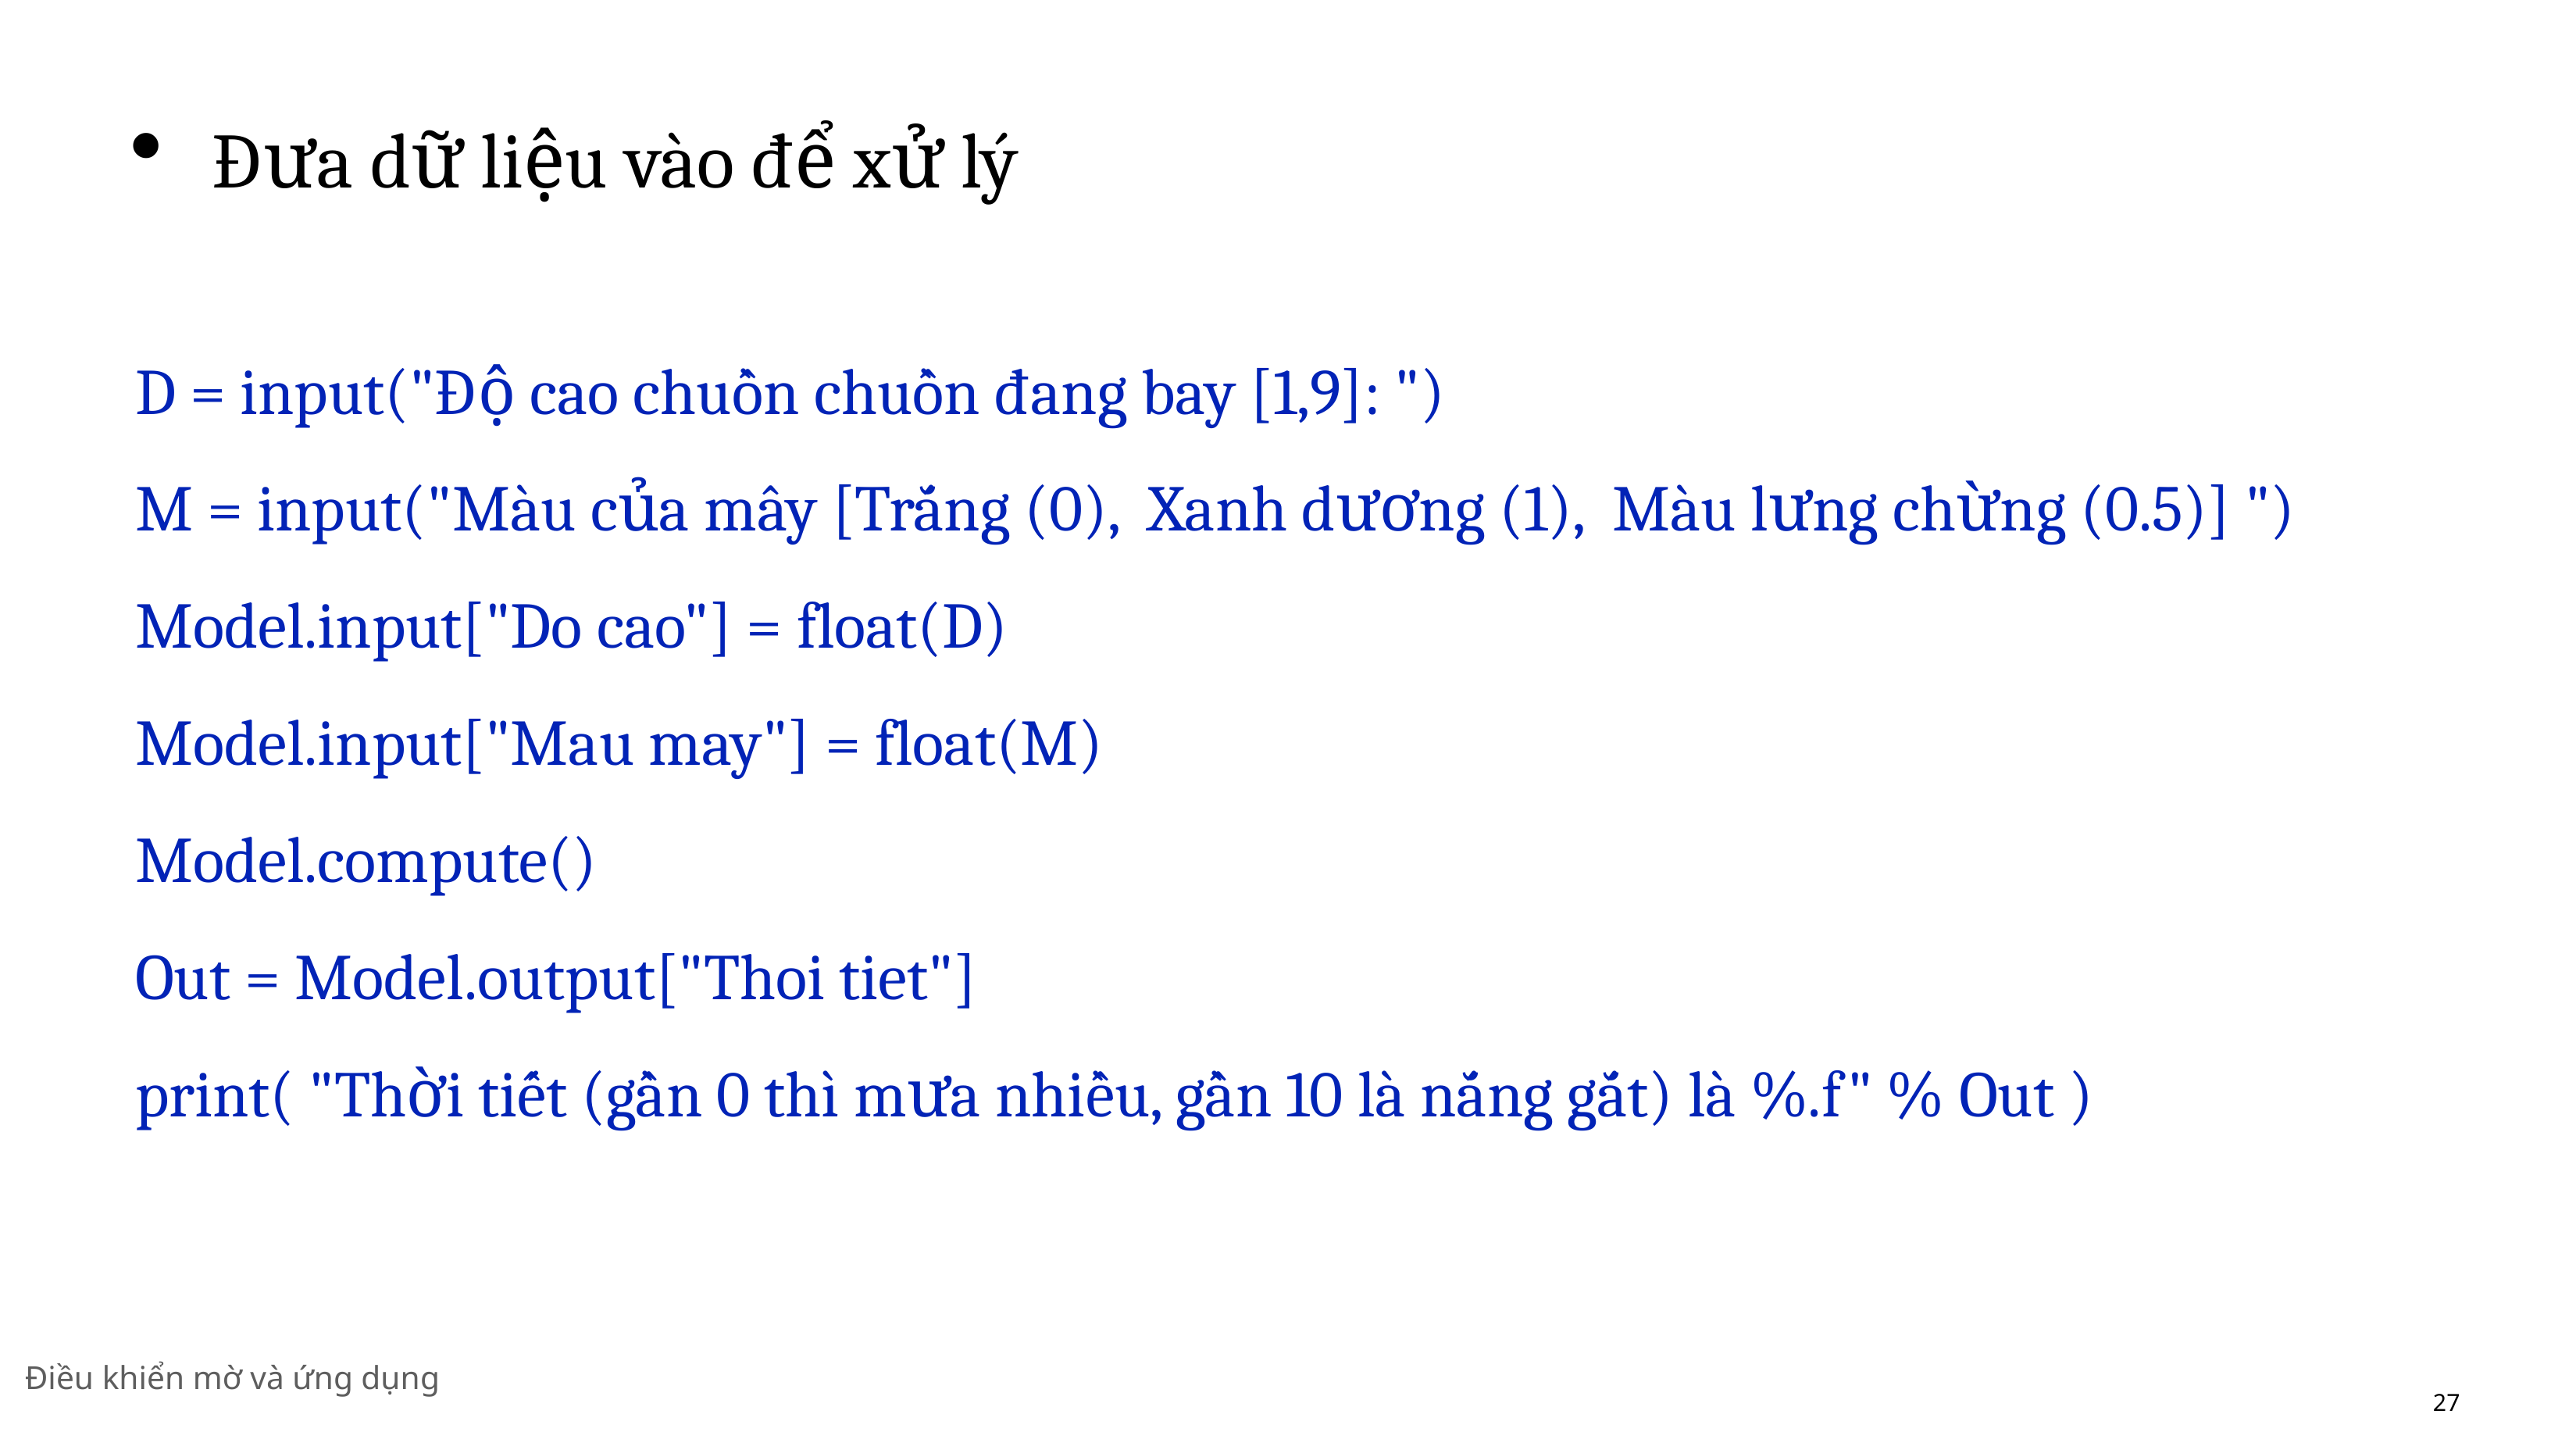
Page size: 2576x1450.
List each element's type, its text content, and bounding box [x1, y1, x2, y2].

footer Điều khiển mờ và ứng dụng [23, 1355, 663, 1450]
text_box Đưa dữ liệu vào để xử lý [128, 108, 1370, 204]
slide_number 27 [2428, 1386, 2478, 1450]
text_box D = input("Độ cao chuồn chuồn đang bay [1,9]: ") M = input("Màu của mây [Trắng (0), Xanh dương (1), Màu lưng chừng (0.5)] ") Model.input["Do cao"] = float(D) Model.input["Mau may"] = float(M) Model.compute() Out = Model.output["Thoi tiet"] print( "Thời tiết (gần 0 thì mưa nhiều, gần 10 là nắng gắt) là %.f" % Out ) [134, 305, 2401, 1130]
